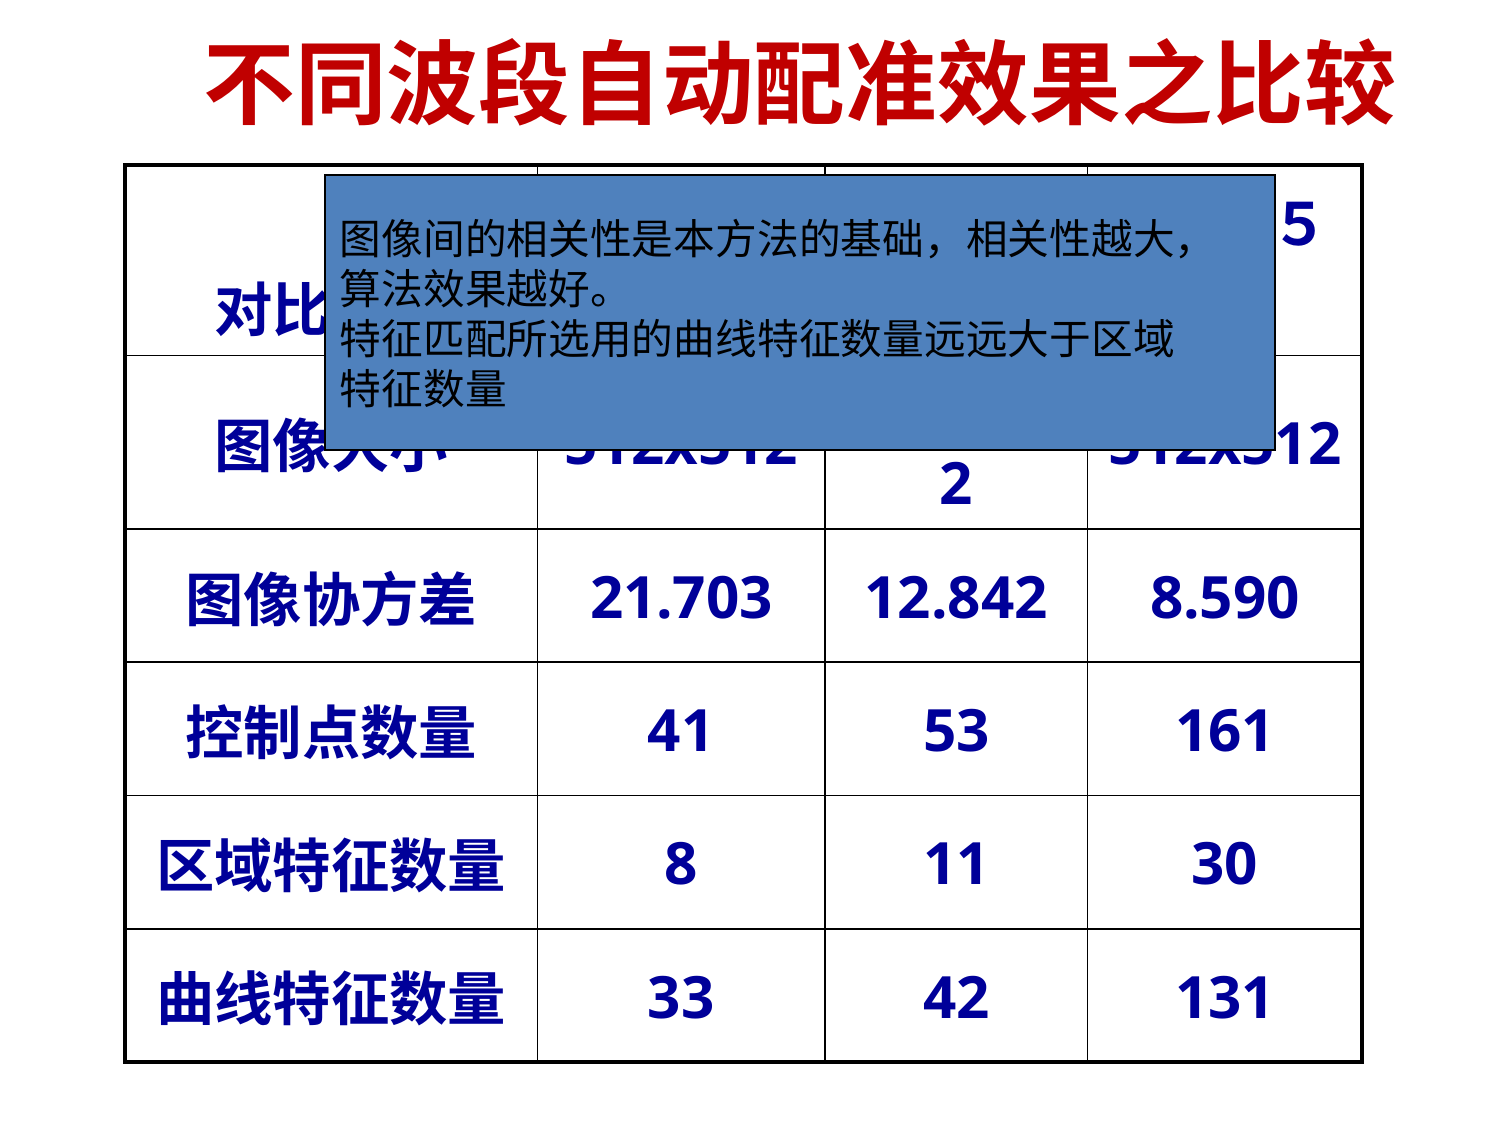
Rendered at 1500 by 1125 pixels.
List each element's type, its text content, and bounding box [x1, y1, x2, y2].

table_cell 30 [1088, 796, 1360, 928]
table_cell 21.703 [538, 530, 824, 661]
table_header Band1_7 [538, 167, 824, 174]
title 不同波段自动配准效果之比较 [125, 0, 1475, 175]
table_header Band4_7 [826, 167, 1087, 174]
table_cell 161 [1088, 663, 1360, 795]
table_cell 131 [1088, 930, 1360, 1060]
table_header 对比内容 [127, 167, 537, 355]
table_cell 曲线特征数量 [127, 930, 537, 1060]
table_cell 控制点数量 [127, 663, 537, 795]
table_cell 8 [538, 796, 824, 928]
table_cell 512x512 [826, 450, 1087, 528]
table_cell 8.590 [1088, 530, 1360, 661]
table_cell 区域特征数量 [127, 796, 537, 928]
table_cell 53 [826, 663, 1087, 795]
table_header Band５_7 [1088, 167, 1360, 355]
table_cell 512x512 [1088, 356, 1360, 528]
table_cell 图像大小 [127, 356, 537, 528]
table_cell 33 [538, 930, 824, 1060]
text_box 图像间的相关性是本方法的基础，相关性越大， 算法效果越好。 特征匹配所选用的曲线特征数量远远大于区域 特征数量 [324, 174, 1275, 450]
table_cell 图像协方差 [127, 530, 537, 661]
table_cell 512x512 [538, 450, 824, 528]
table_cell 41 [538, 663, 824, 795]
table_cell 12.842 [826, 530, 1087, 661]
table_cell 11 [826, 796, 1087, 928]
table_cell 42 [826, 930, 1087, 1060]
